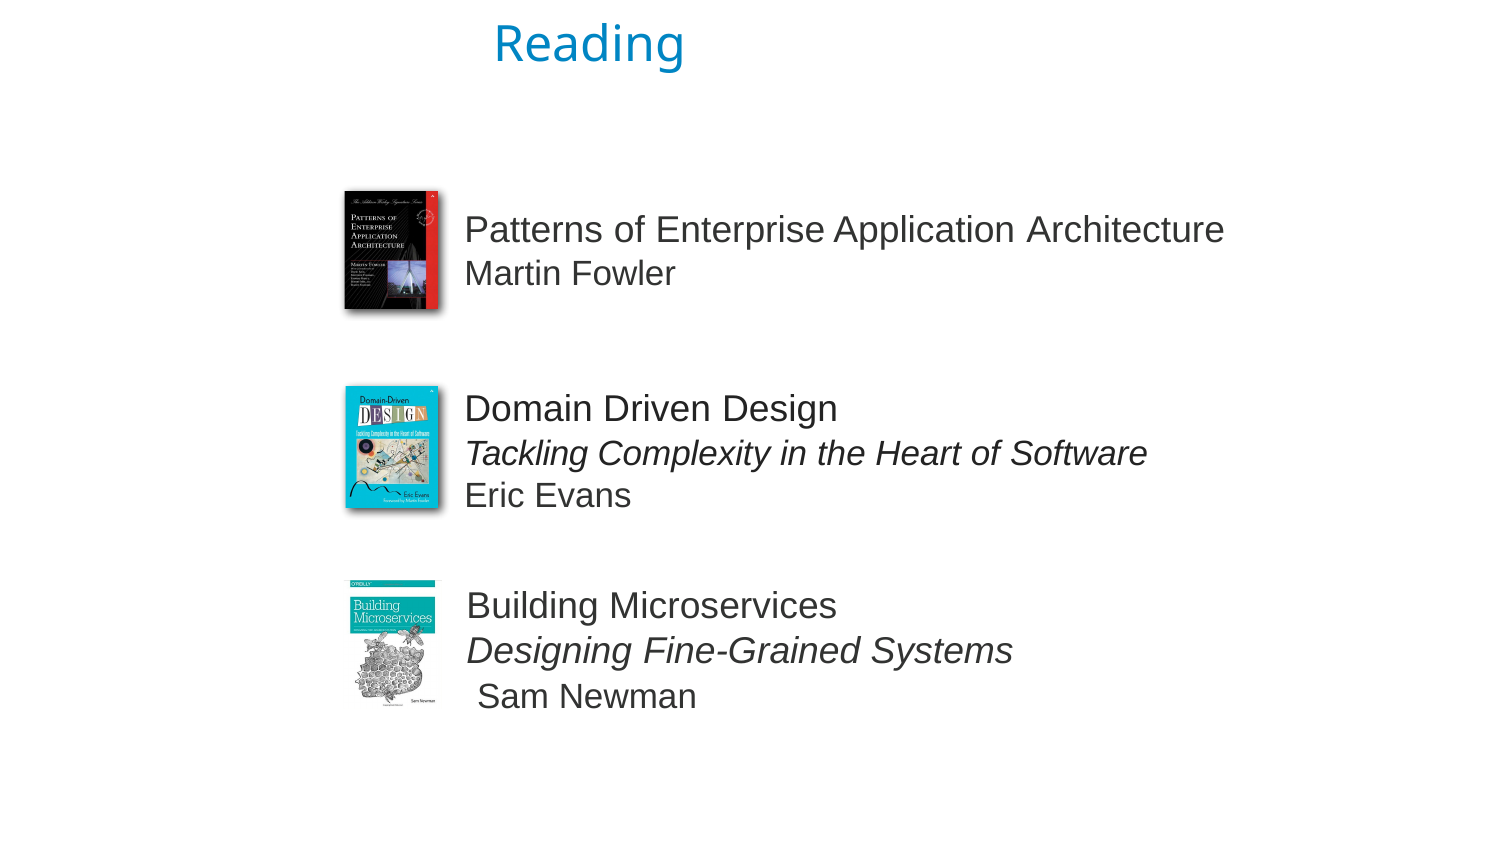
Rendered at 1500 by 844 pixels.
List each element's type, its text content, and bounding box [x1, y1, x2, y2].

text_box [340, 380, 450, 520]
text_box [345, 386, 438, 508]
text_box [343, 580, 442, 709]
title Reading [225, 11, 940, 153]
text_box [344, 191, 438, 309]
text_box Patterns of Enterprise Application Architecture Martin Fowler Domain Driven Design Tackling Complexity in the Heart of Software Eric Evans Building Microservices Designing Fine-Grained Systems Sam Newman [463, 205, 1226, 761]
text_box [338, 185, 450, 321]
